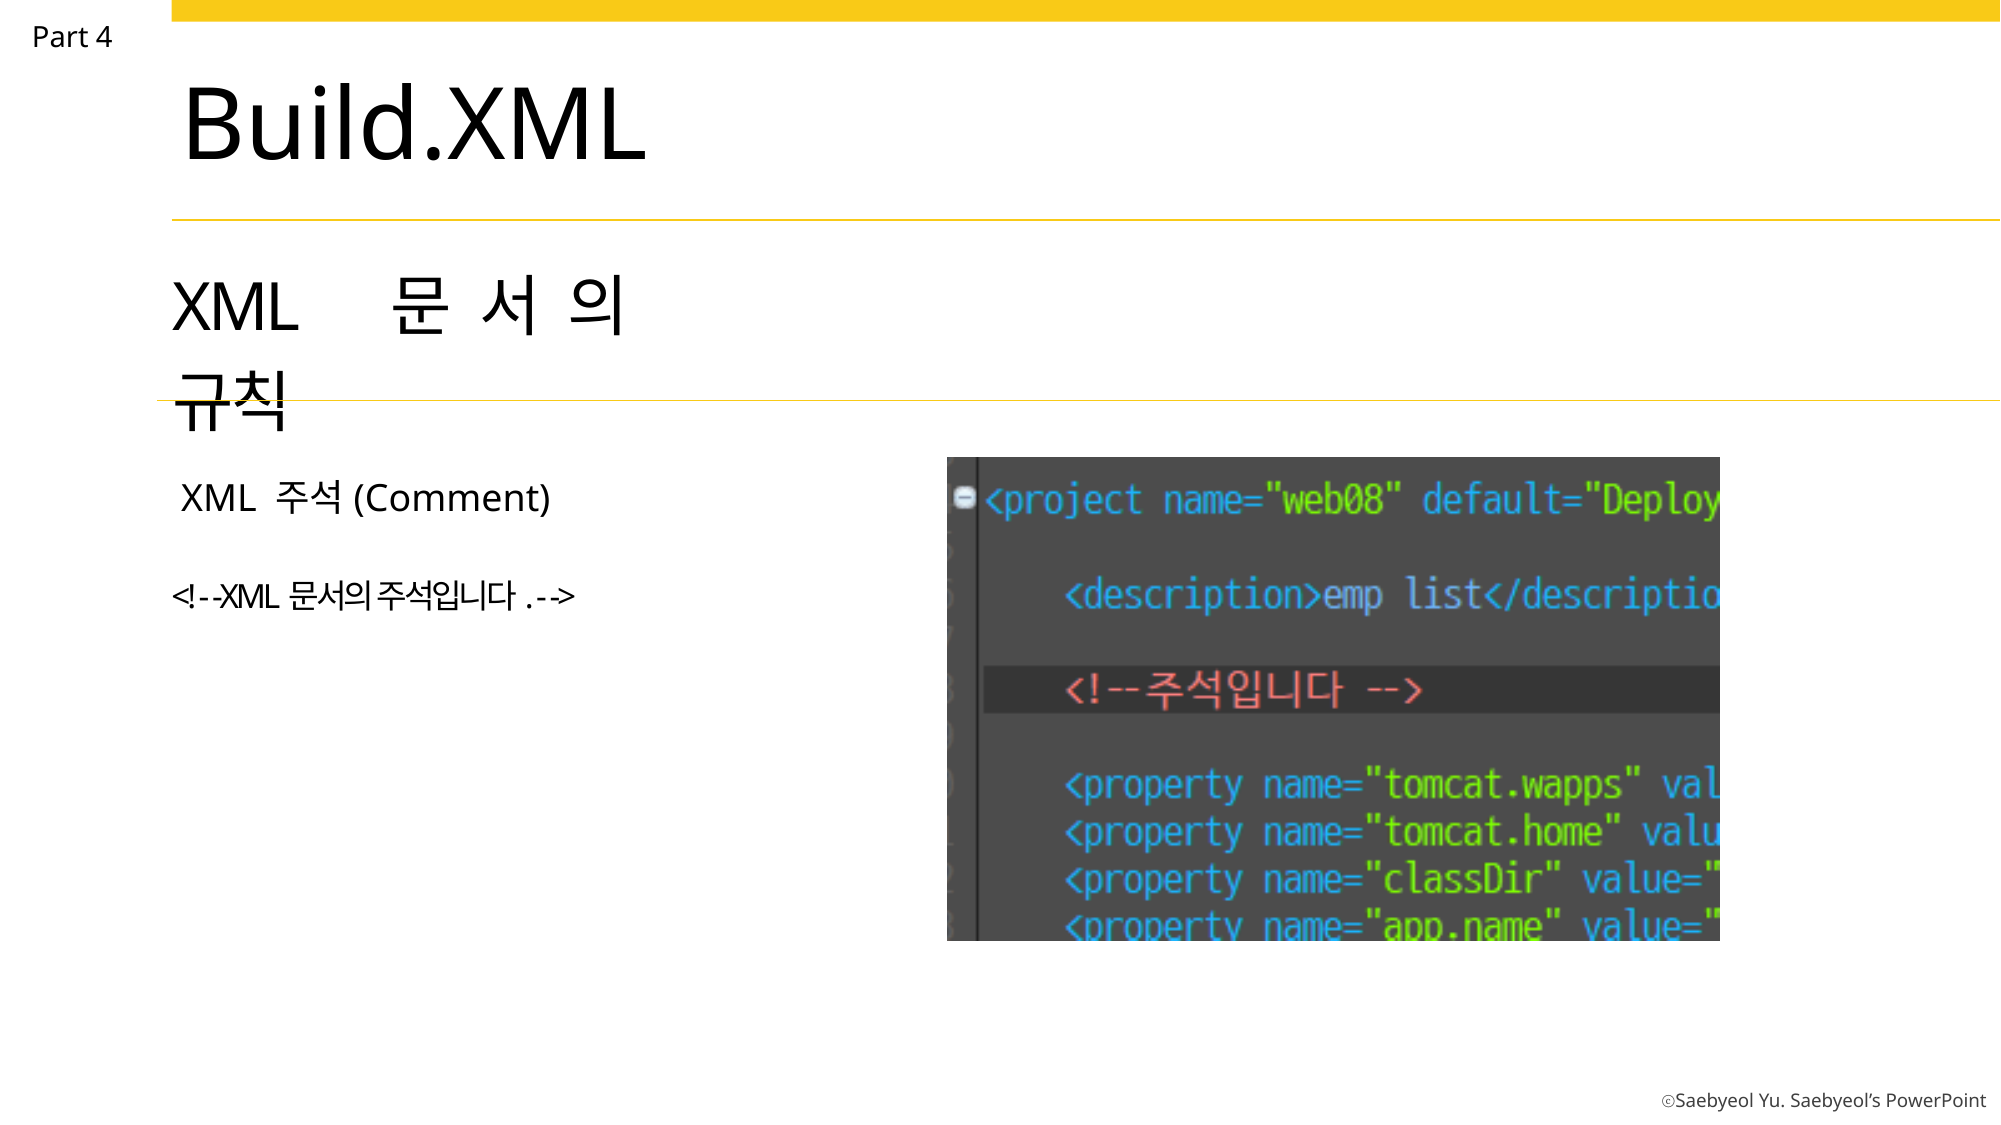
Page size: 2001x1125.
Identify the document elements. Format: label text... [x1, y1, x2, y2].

text_box Build.XML [165, 52, 664, 188]
text_box [171, 0, 2000, 23]
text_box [140, 240, 2000, 620]
picture [947, 457, 1720, 941]
text_box Part 4 [17, 10, 128, 61]
